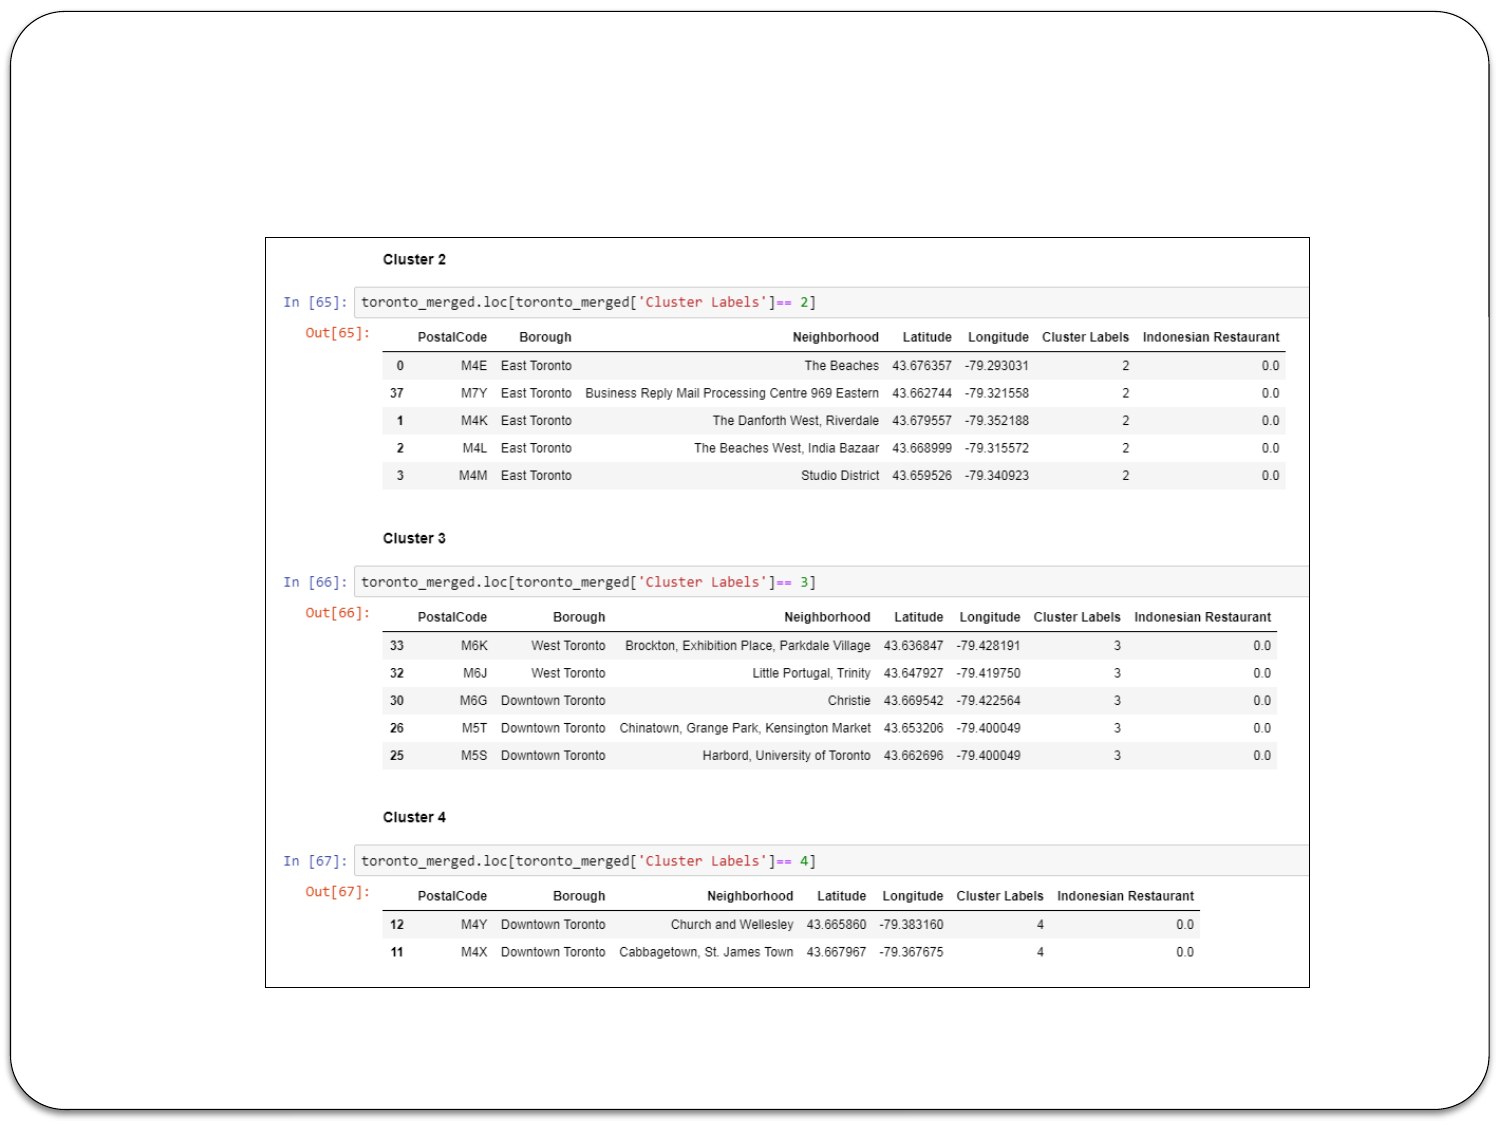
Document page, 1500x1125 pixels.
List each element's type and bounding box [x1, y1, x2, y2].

list [265, 237, 1310, 988]
